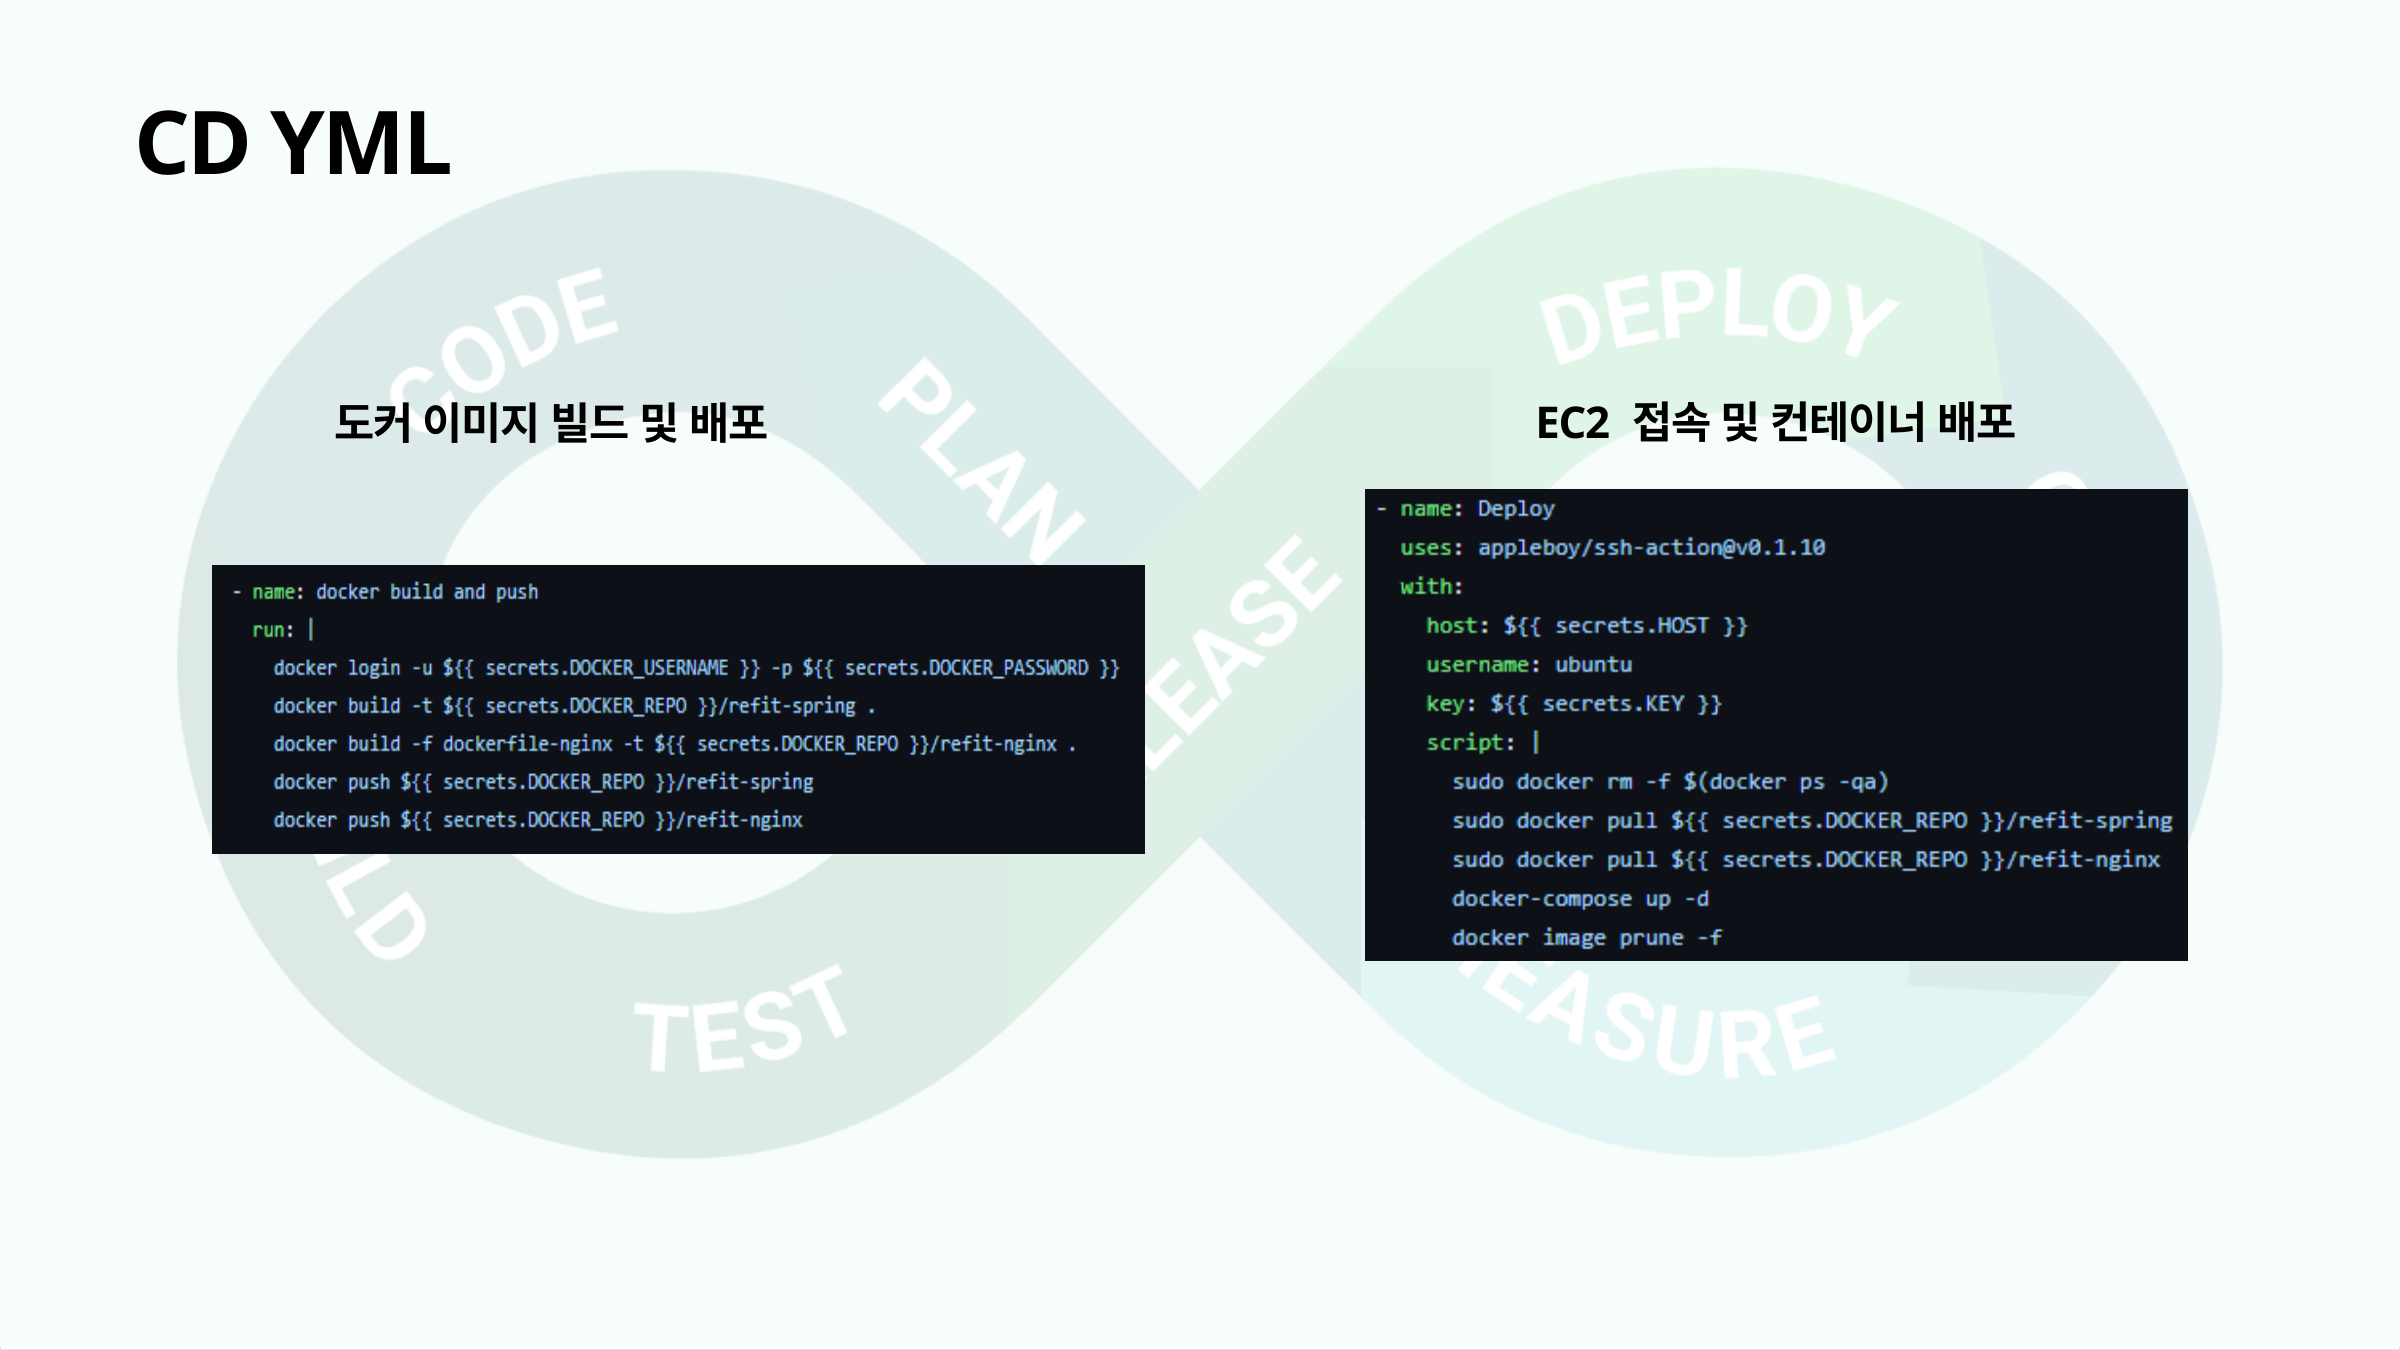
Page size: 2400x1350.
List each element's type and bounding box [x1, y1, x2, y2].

picture [0, 0, 2400, 1346]
text_box [0, 1346, 2400, 1350]
